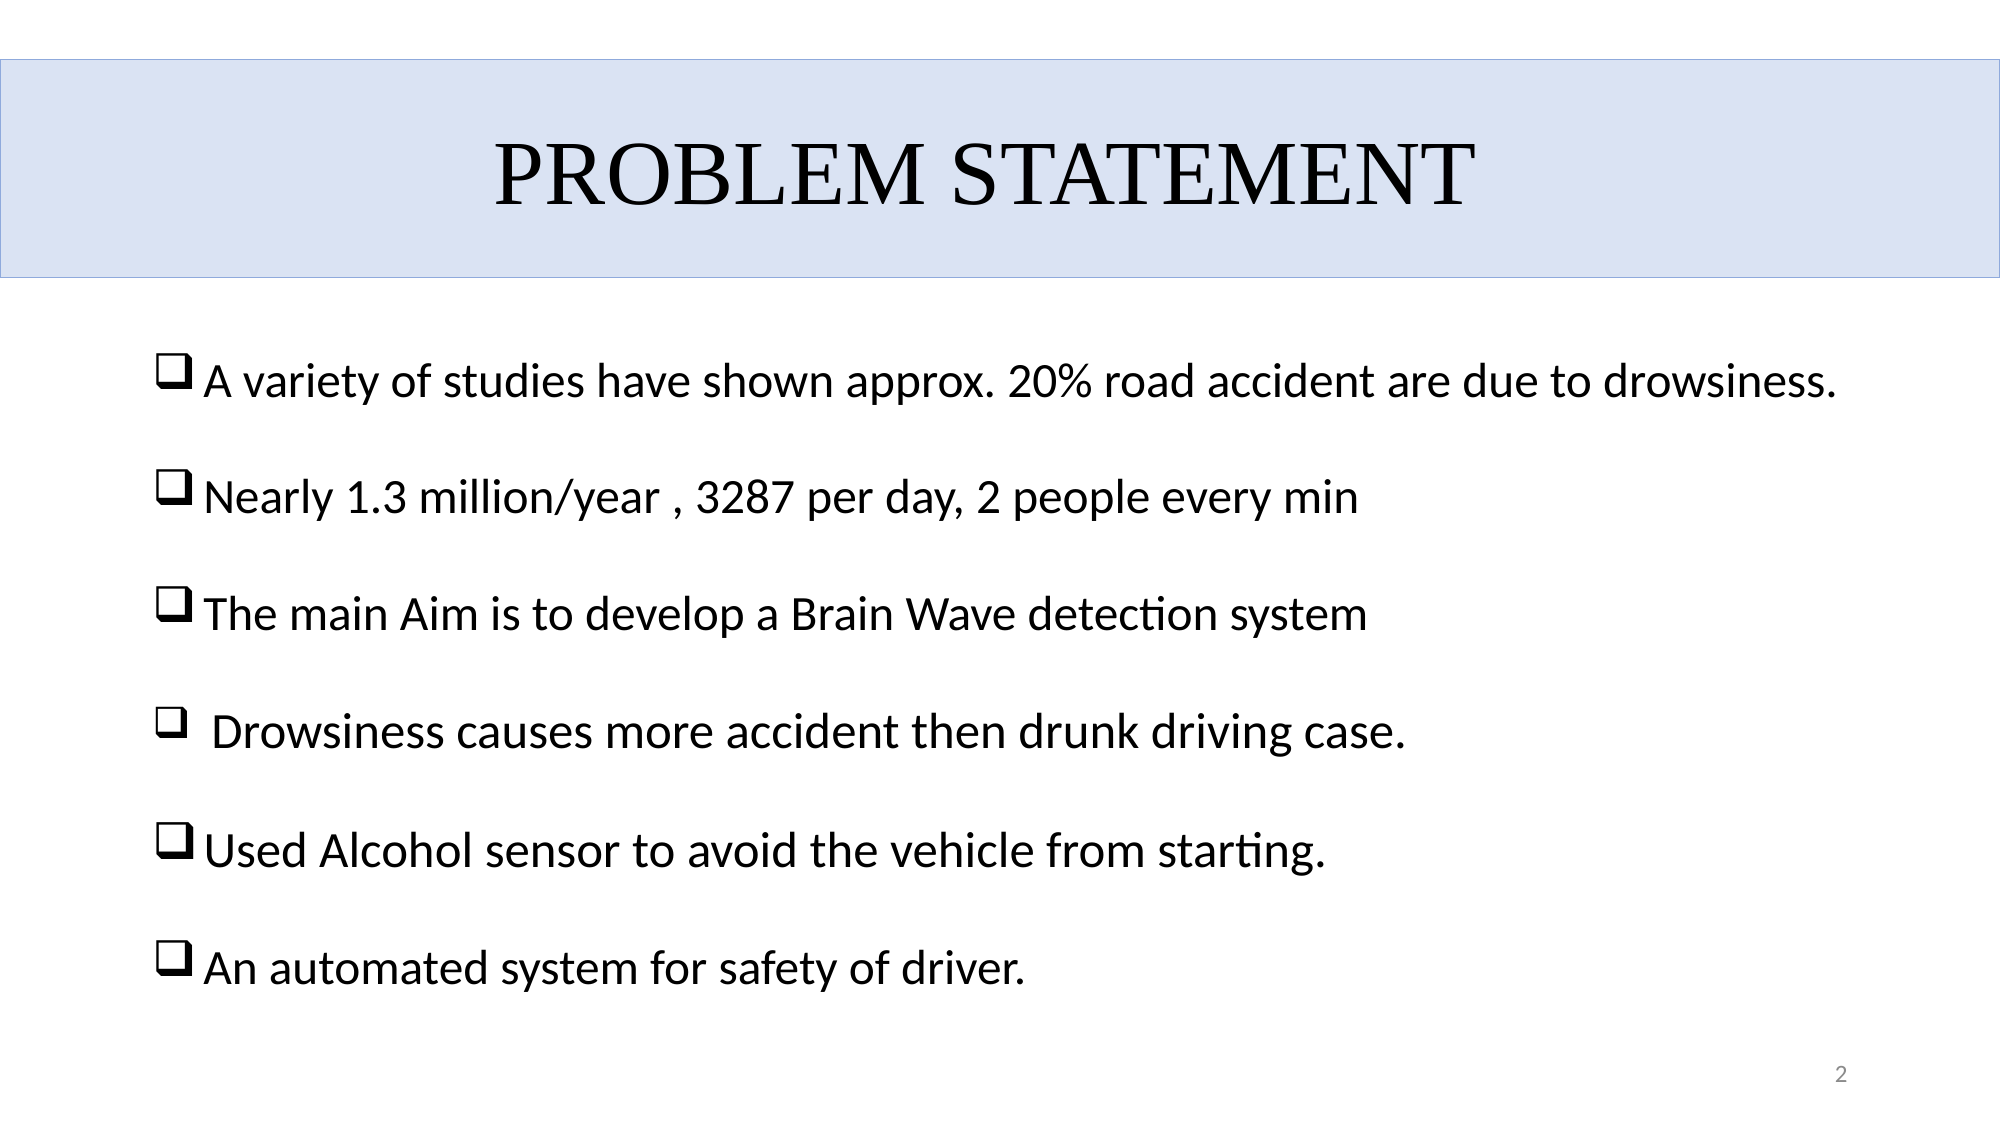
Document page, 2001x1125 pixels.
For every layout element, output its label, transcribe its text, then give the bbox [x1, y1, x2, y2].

text_box PROBLEM STATEMENT [0, 59, 2000, 278]
text_box A variety of studies have shown approx. 20% road accident are due to drowsiness. Nearly 1.3 million/year , 3287 per day, 2 people every min The main Aim is to develop a Brain Wave detection system Drowsiness causes more accident then drunk driving case. Used Alcohol sensor to avoid the vehicle from starting. An automated system for safety of driver. [137, 299, 1863, 1014]
text_box [1412, 1042, 1863, 1103]
